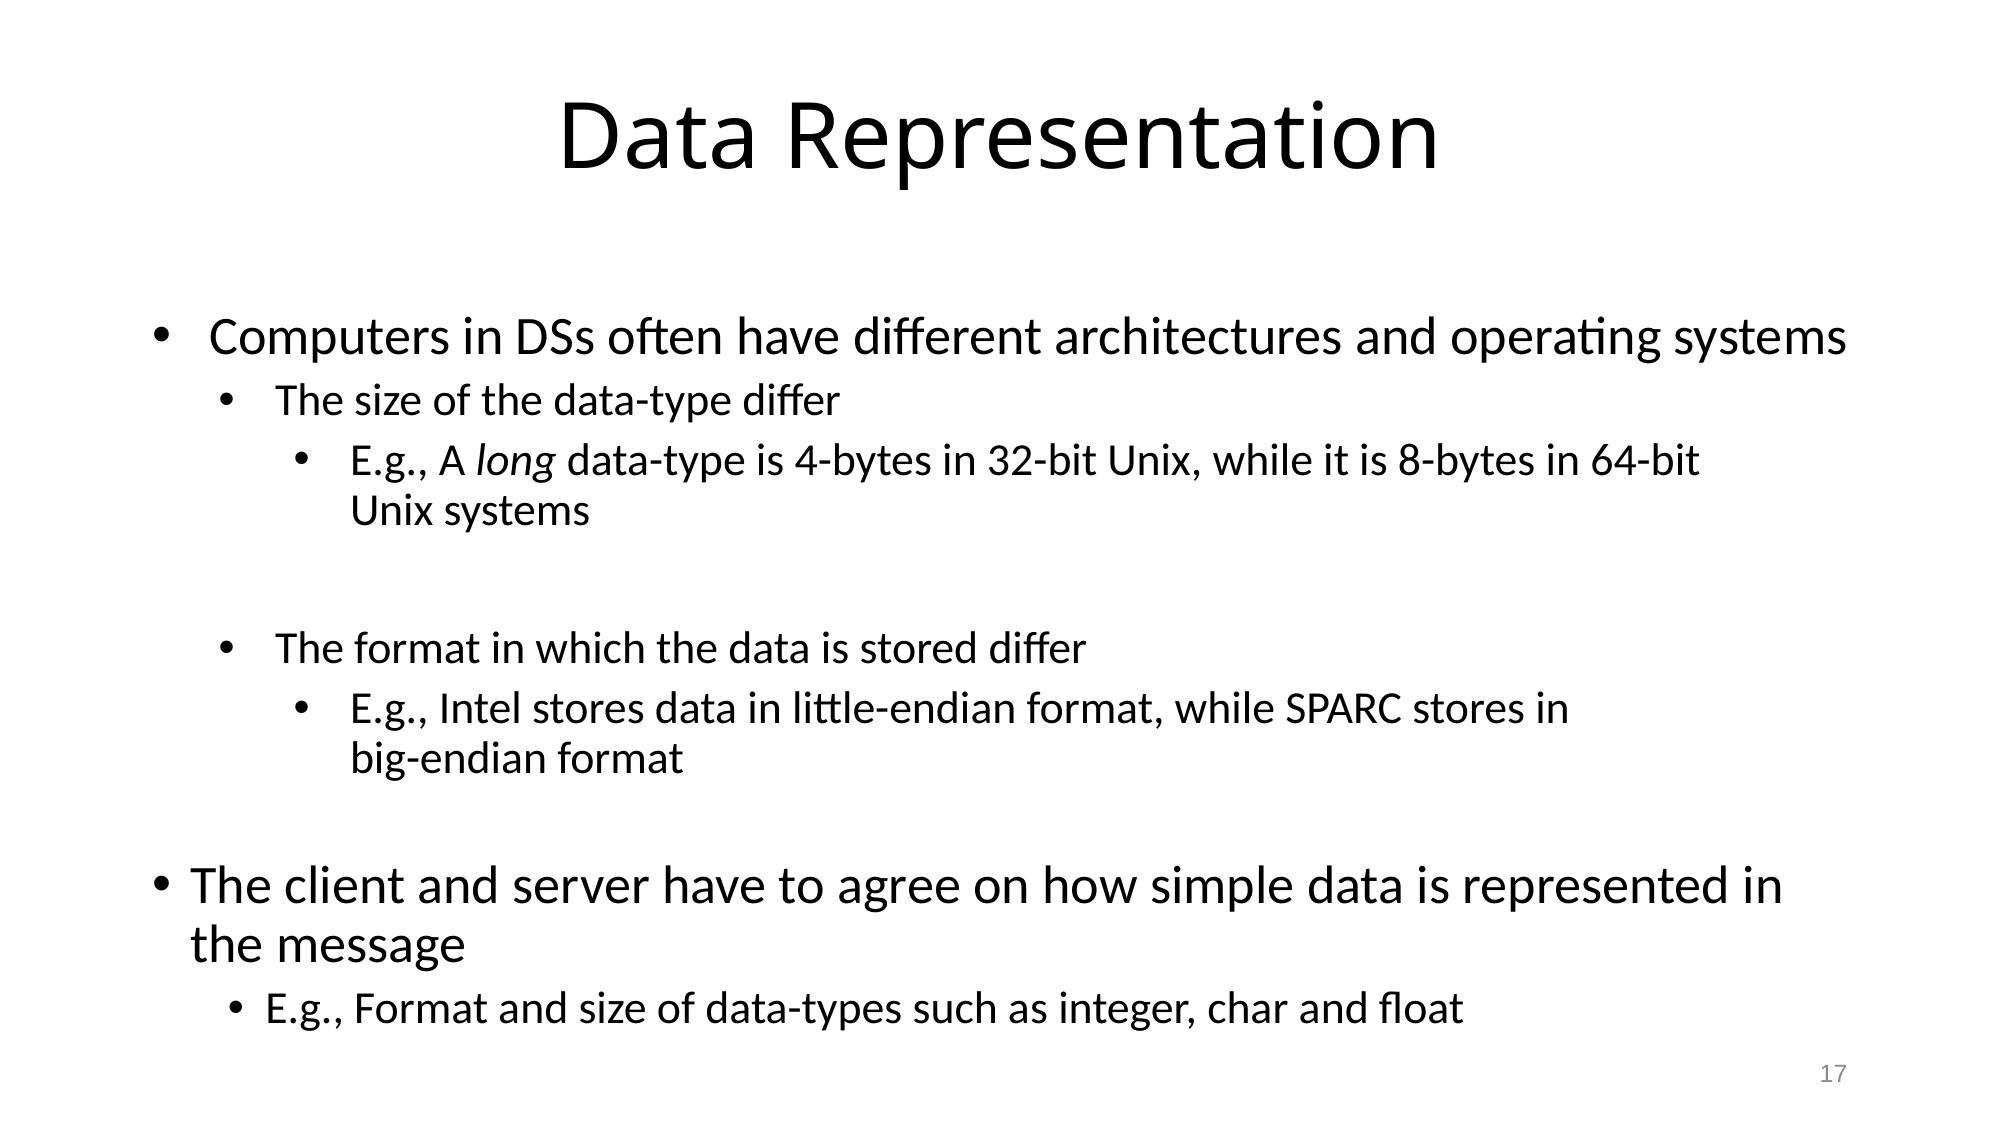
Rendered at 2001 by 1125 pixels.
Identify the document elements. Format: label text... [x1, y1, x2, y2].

slide_number 17 [1412, 1042, 1863, 1103]
list Computers in DSs often have different architectures and operating systems The size of the data-type differ E.g., A long data-type is 4-bytes in 32-bit Unix, while it is 8-bytes in 64-bit Unix systems The format in which the data is stored differ E.g., Intel stores data in little-endian format, while SPARC stores in big-endian format The client and server have to agree on how simple data is represented in the message E.g., Format and size of data-types such as integer, char and float [138, 299, 1875, 1088]
title Data Representation [324, 52, 1675, 226]
